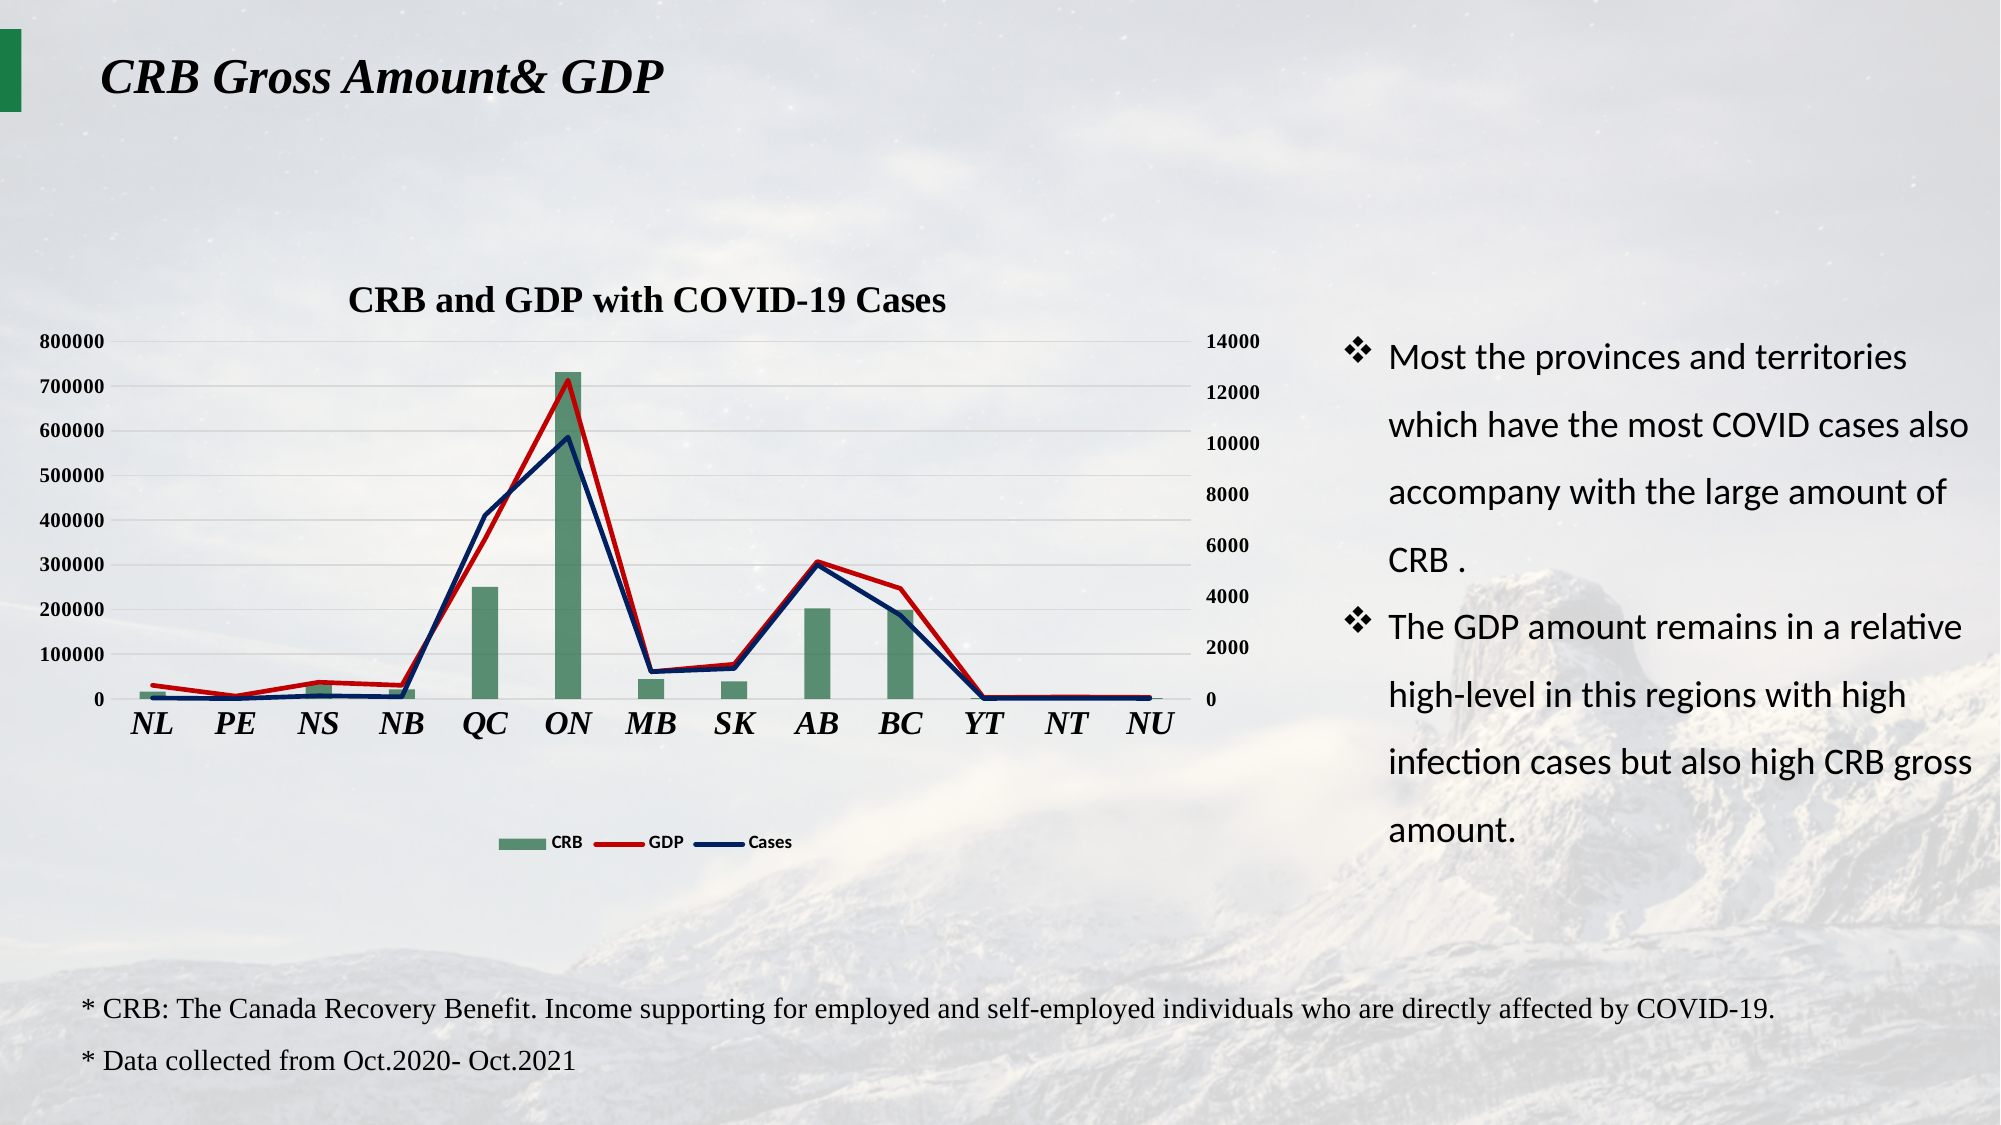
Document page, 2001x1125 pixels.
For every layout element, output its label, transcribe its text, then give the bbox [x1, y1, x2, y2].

chart [21, 265, 1270, 860]
text_box [0, 28, 22, 113]
picture [0, 0, 2001, 1125]
text_box CRB Gross Amount& GDP [22, 36, 717, 112]
text_box Most the provinces and territories which have the most COVID cases also accompany with the large amount of CRB . The GDP amount remains in a relative high-level in this regions with high infection cases but also high CRB gross amount. [1326, 302, 2000, 857]
text_box * CRB: The Canada Recovery Benefit. Income supporting for employed and self-employed individuals who are directly affected by COVID-19. * Data collected from Oct.2020- Oct.2021 [66, 964, 1934, 1084]
